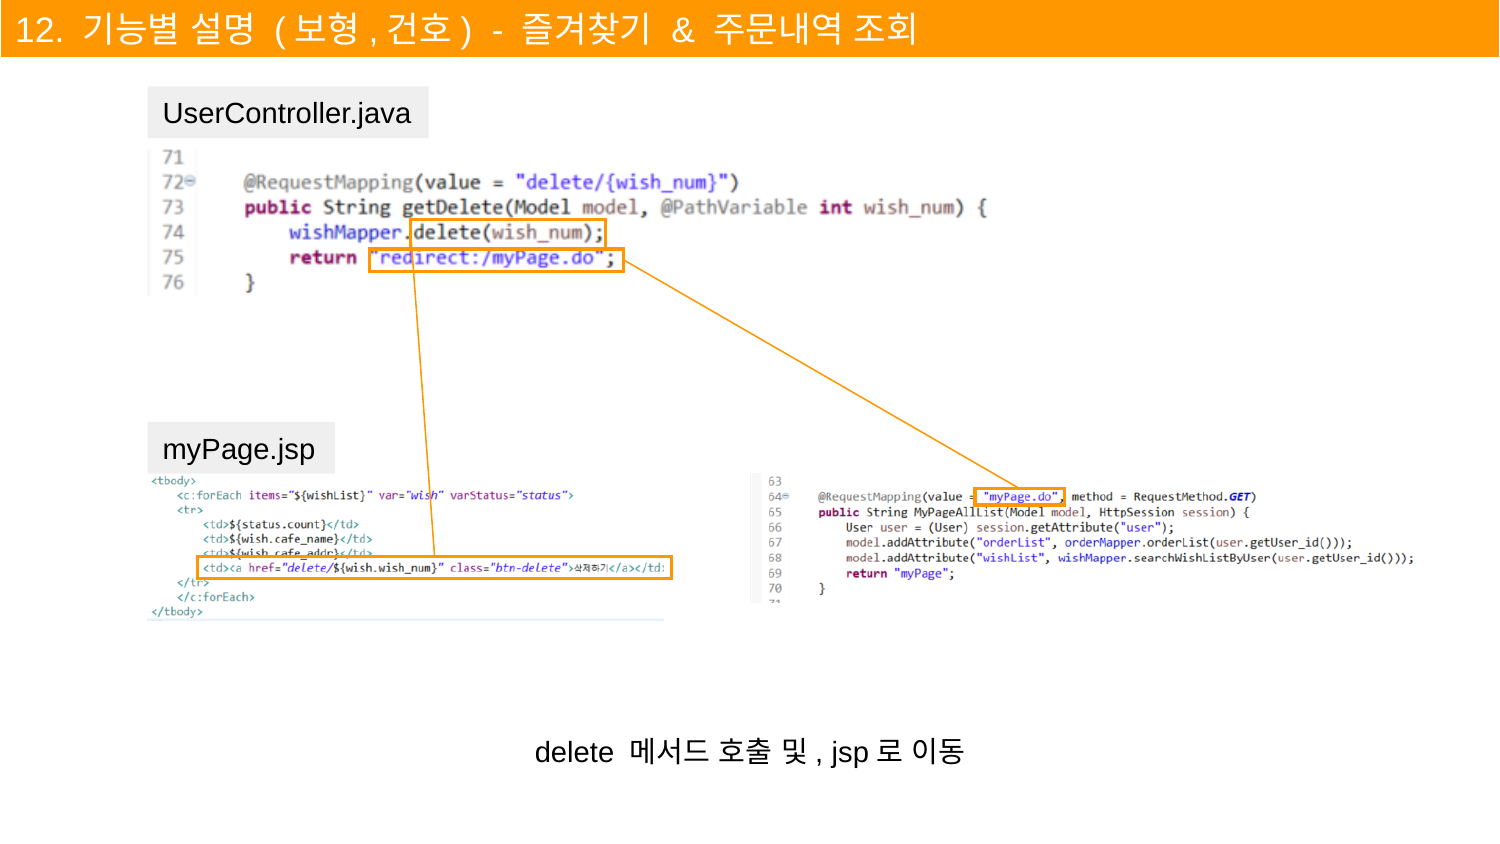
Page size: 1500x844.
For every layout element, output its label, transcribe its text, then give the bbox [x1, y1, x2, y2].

picture [147, 148, 1003, 297]
picture [147, 473, 664, 621]
text_box 12. 기능별 설명 (보형,건호) - 즐겨찾기 & 주문내역 조회 [0, 0, 1500, 58]
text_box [410, 234, 435, 557]
text_box [668, 556, 672, 579]
text_box UserController.java [147, 86, 429, 139]
picture [749, 473, 1420, 604]
text_box myPage.jsp [147, 421, 335, 473]
text_box delete 메서드 호출 및, jsp로 이동 [418, 718, 1082, 782]
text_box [623, 259, 1021, 489]
